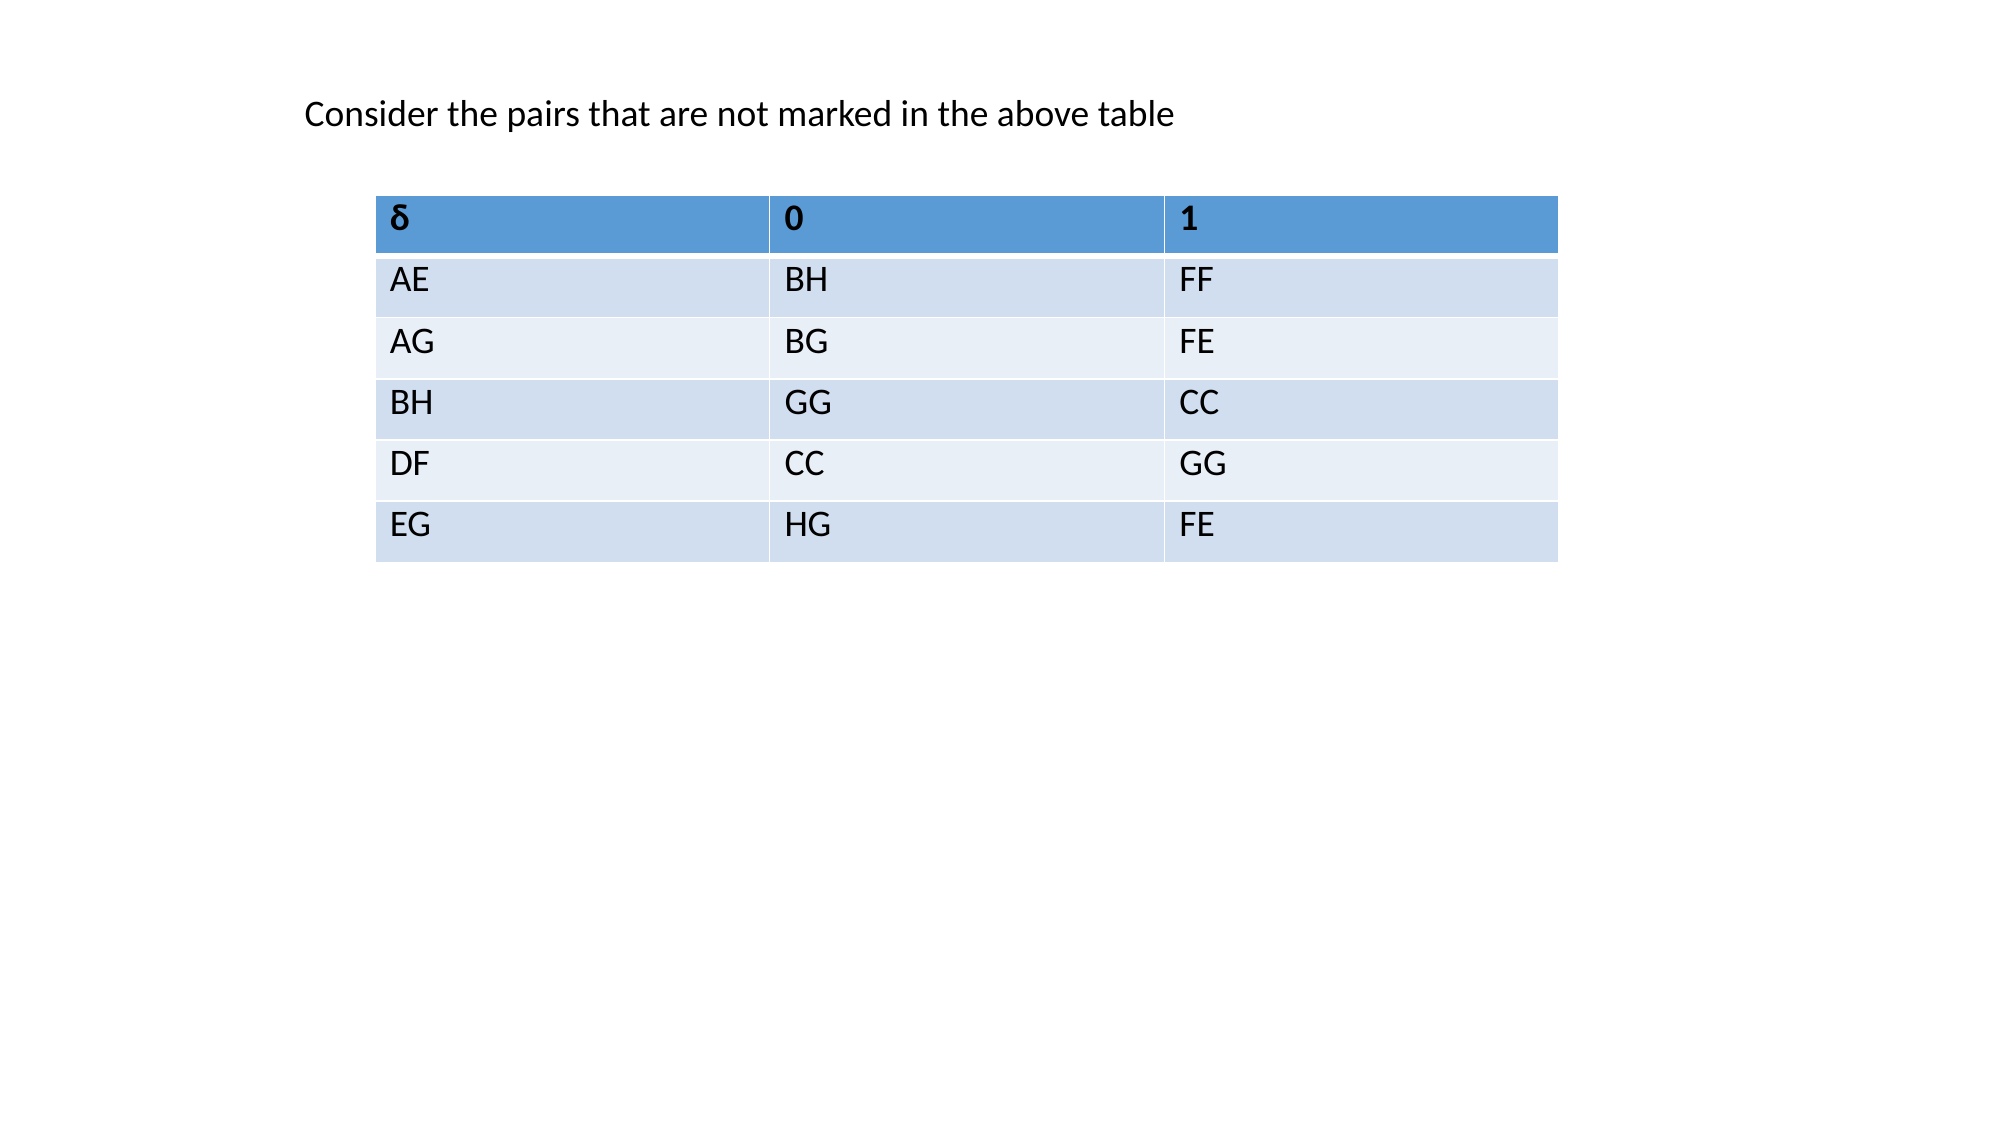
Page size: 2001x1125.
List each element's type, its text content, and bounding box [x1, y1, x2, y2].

table_cell CC [770, 441, 1164, 500]
table_cell HG [770, 502, 1164, 562]
table_header δ [376, 196, 769, 253]
table_cell DF [376, 441, 769, 500]
table_cell FF [1165, 259, 1558, 317]
table_cell GG [1165, 441, 1558, 500]
table_cell BH [770, 259, 1164, 317]
table_cell EG [376, 502, 769, 562]
table_header 1 [1165, 196, 1558, 253]
table_cell FE [1165, 502, 1558, 562]
table_cell BG [770, 318, 1164, 378]
table_cell GG [770, 380, 1164, 439]
table_cell BH [376, 380, 769, 439]
table_cell FE [1165, 318, 1558, 378]
table_cell AG [376, 318, 769, 378]
table_cell CC [1165, 380, 1558, 439]
table_header 0 [770, 196, 1164, 253]
text_box Consider the pairs that are not marked in the above table [289, 81, 1537, 141]
table_cell AE [376, 259, 769, 317]
